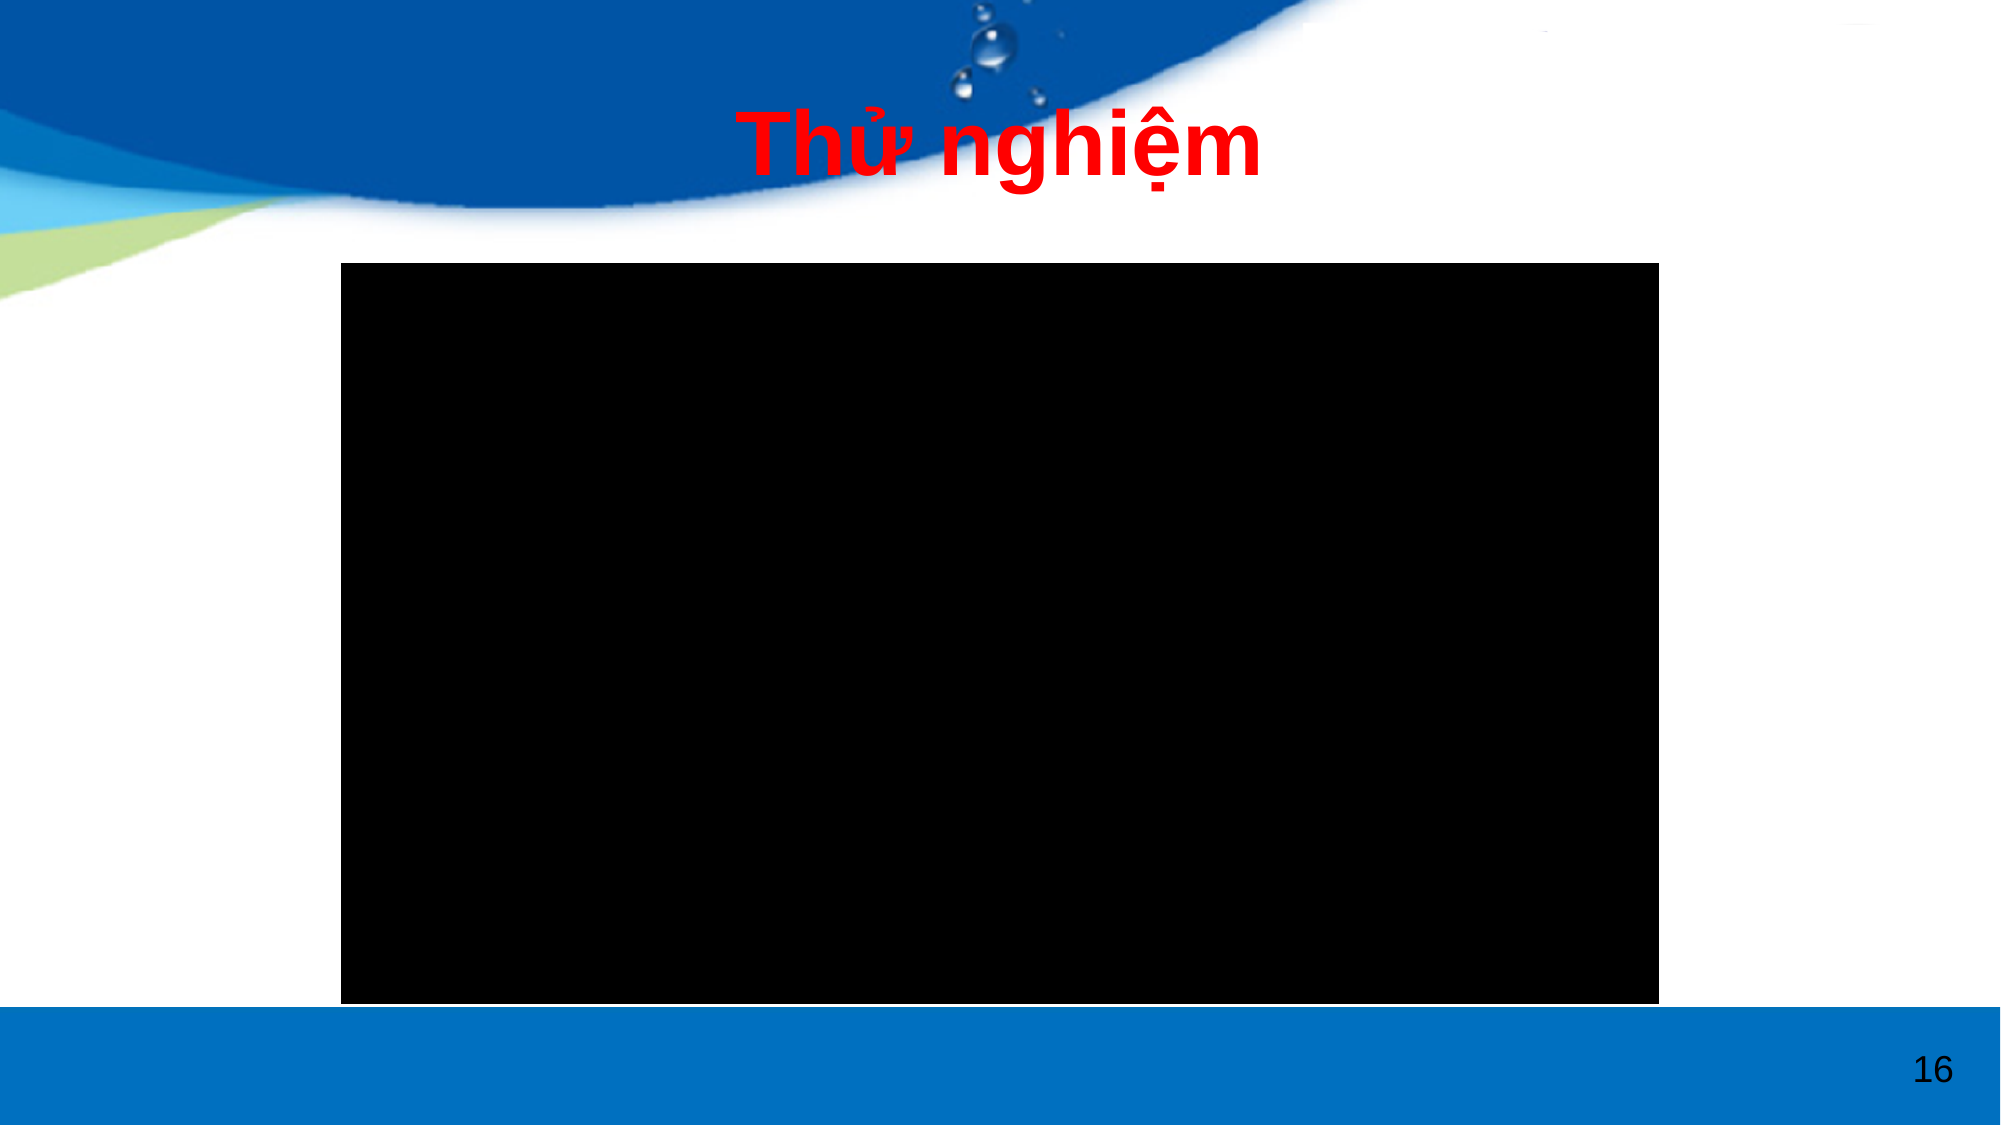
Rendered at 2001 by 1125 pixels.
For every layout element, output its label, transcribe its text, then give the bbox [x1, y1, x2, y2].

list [340, 262, 1660, 1006]
picture [0, 0, 2001, 1125]
title Thử nghiệm [99, 45, 1900, 233]
